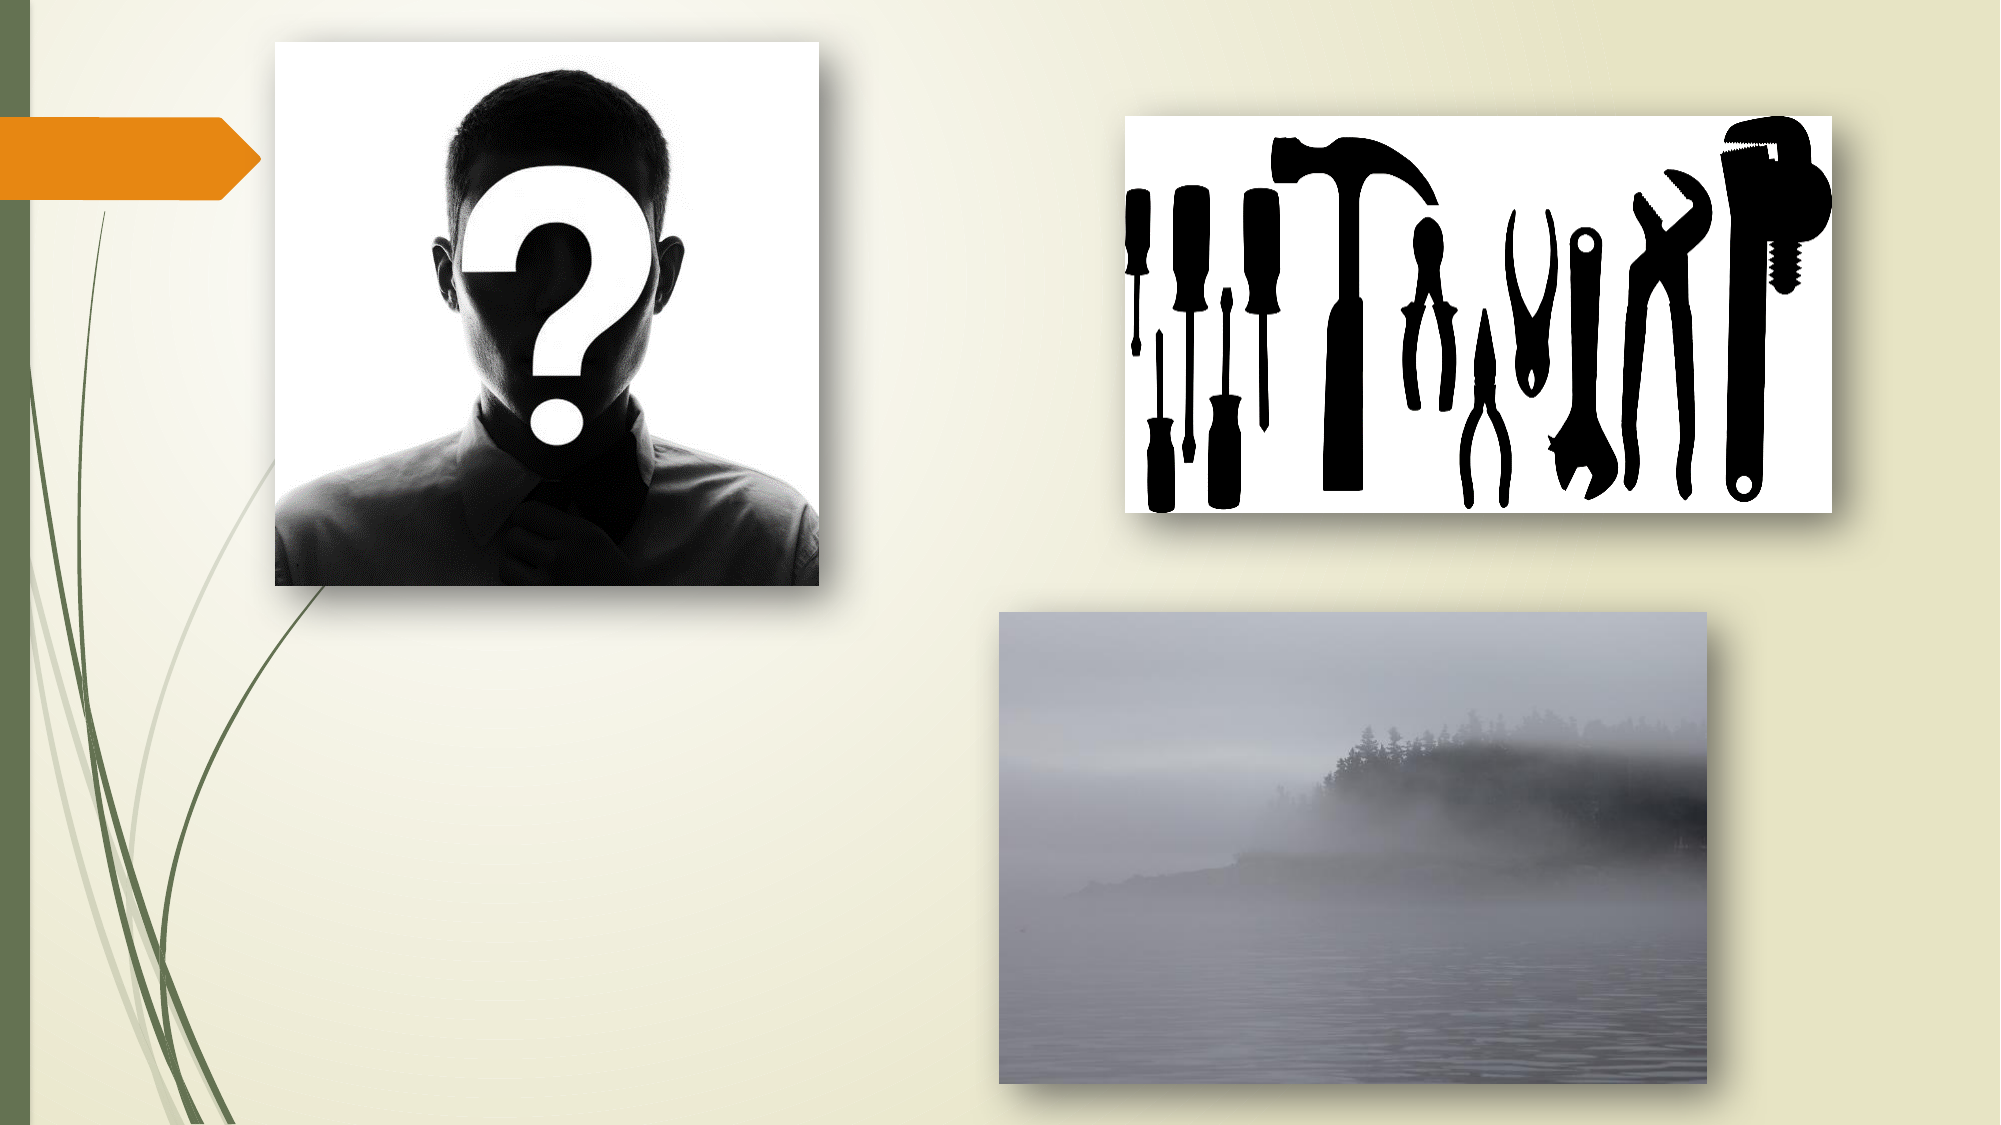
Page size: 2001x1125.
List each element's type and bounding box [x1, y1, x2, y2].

picture [1124, 115, 1832, 513]
picture [999, 612, 1707, 1084]
picture [274, 42, 819, 587]
